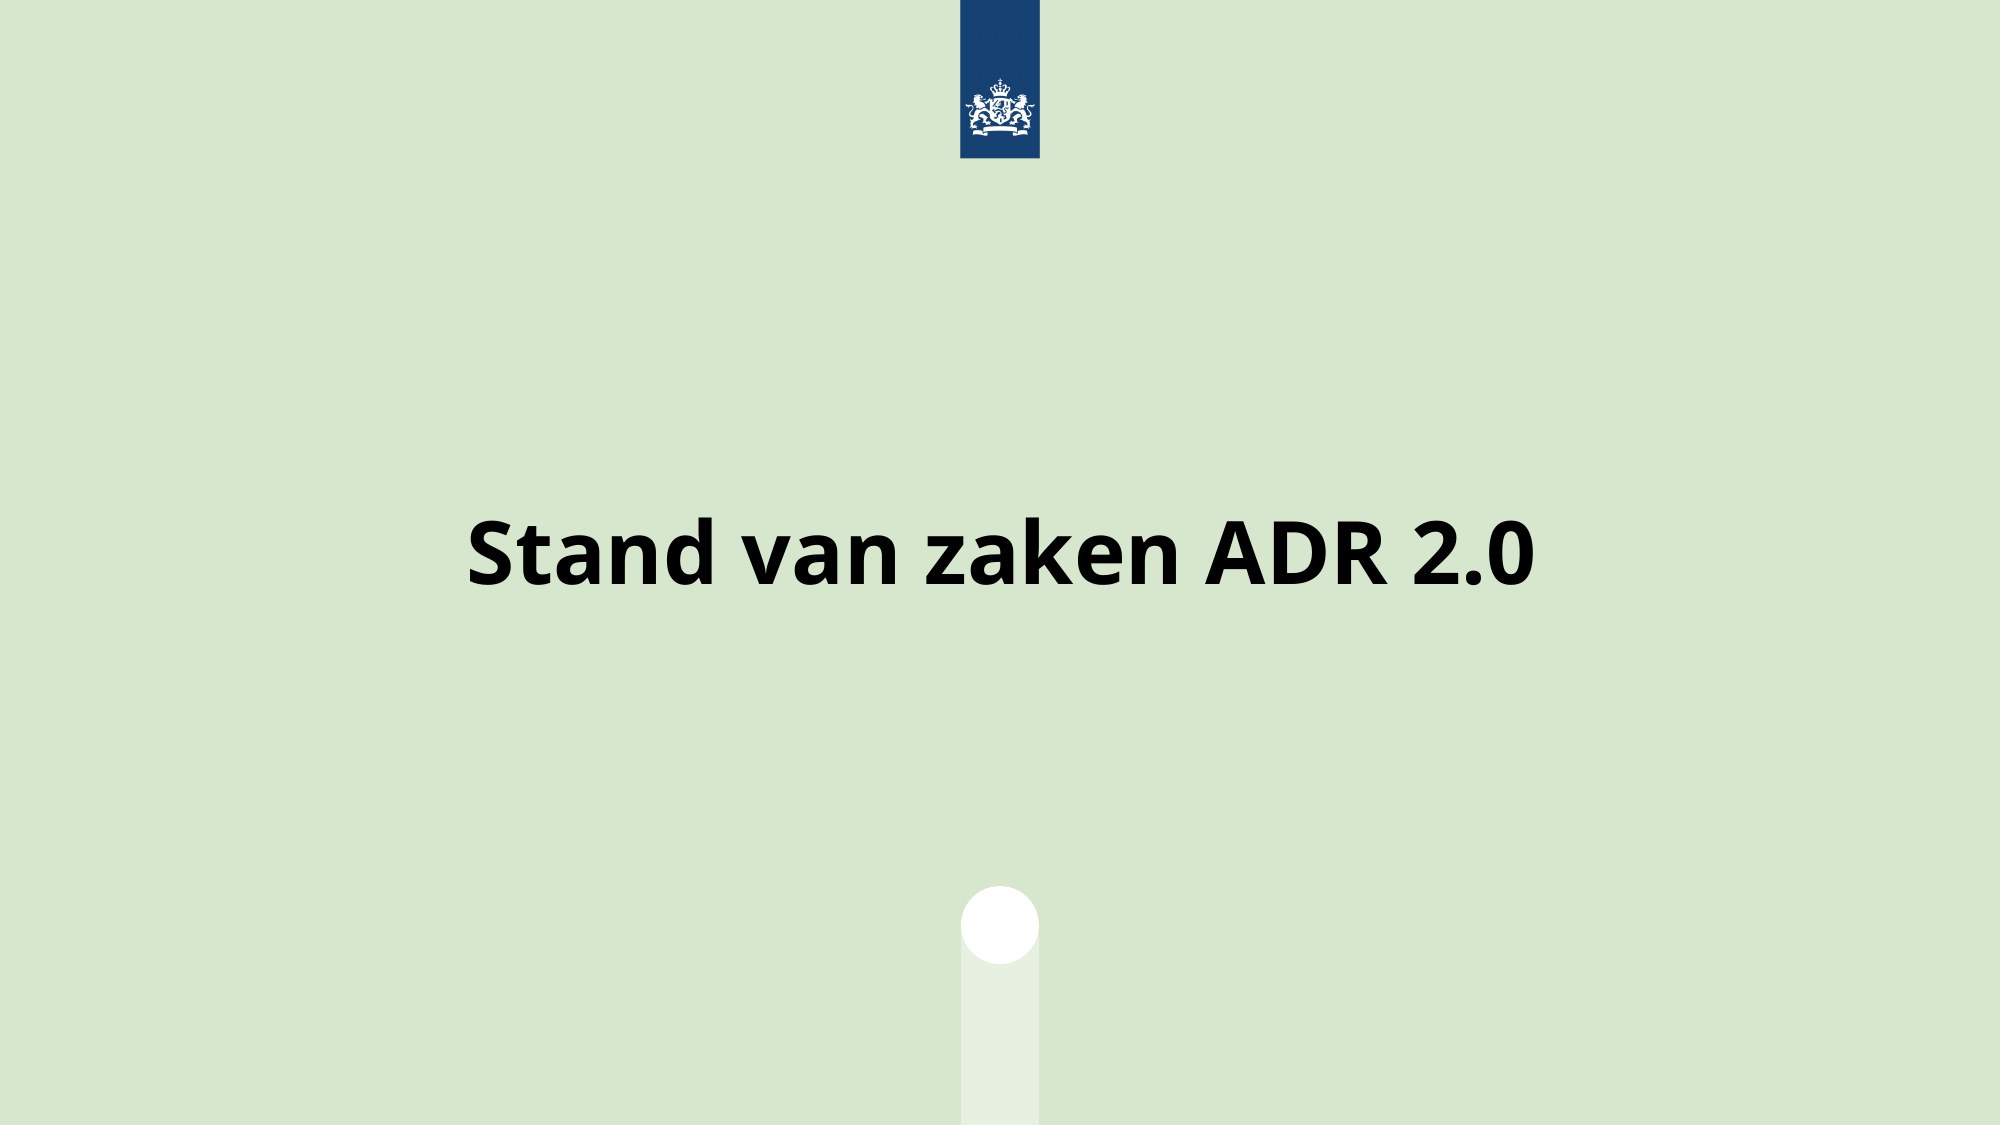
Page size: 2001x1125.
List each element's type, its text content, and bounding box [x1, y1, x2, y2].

title Stand van zaken ADR 2.0 [185, 282, 1819, 610]
picture [960, 0, 1040, 198]
